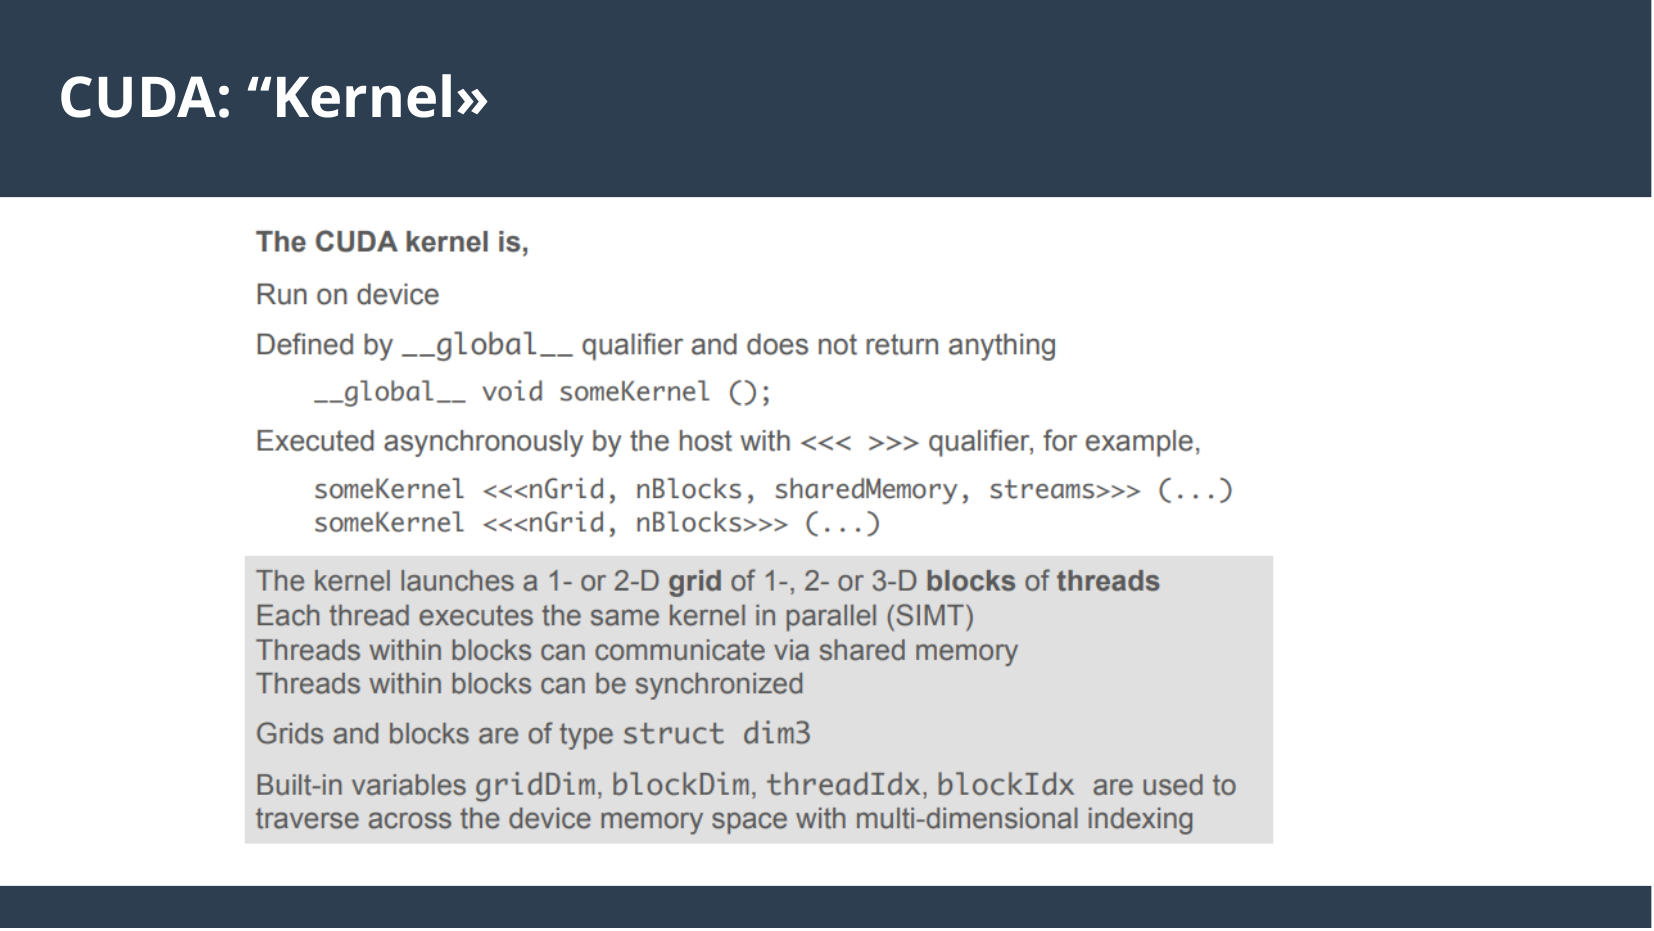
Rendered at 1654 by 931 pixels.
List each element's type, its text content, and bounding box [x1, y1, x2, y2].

text_box CUDA: “Kernel» [58, 37, 1593, 153]
picture [236, 217, 1290, 854]
